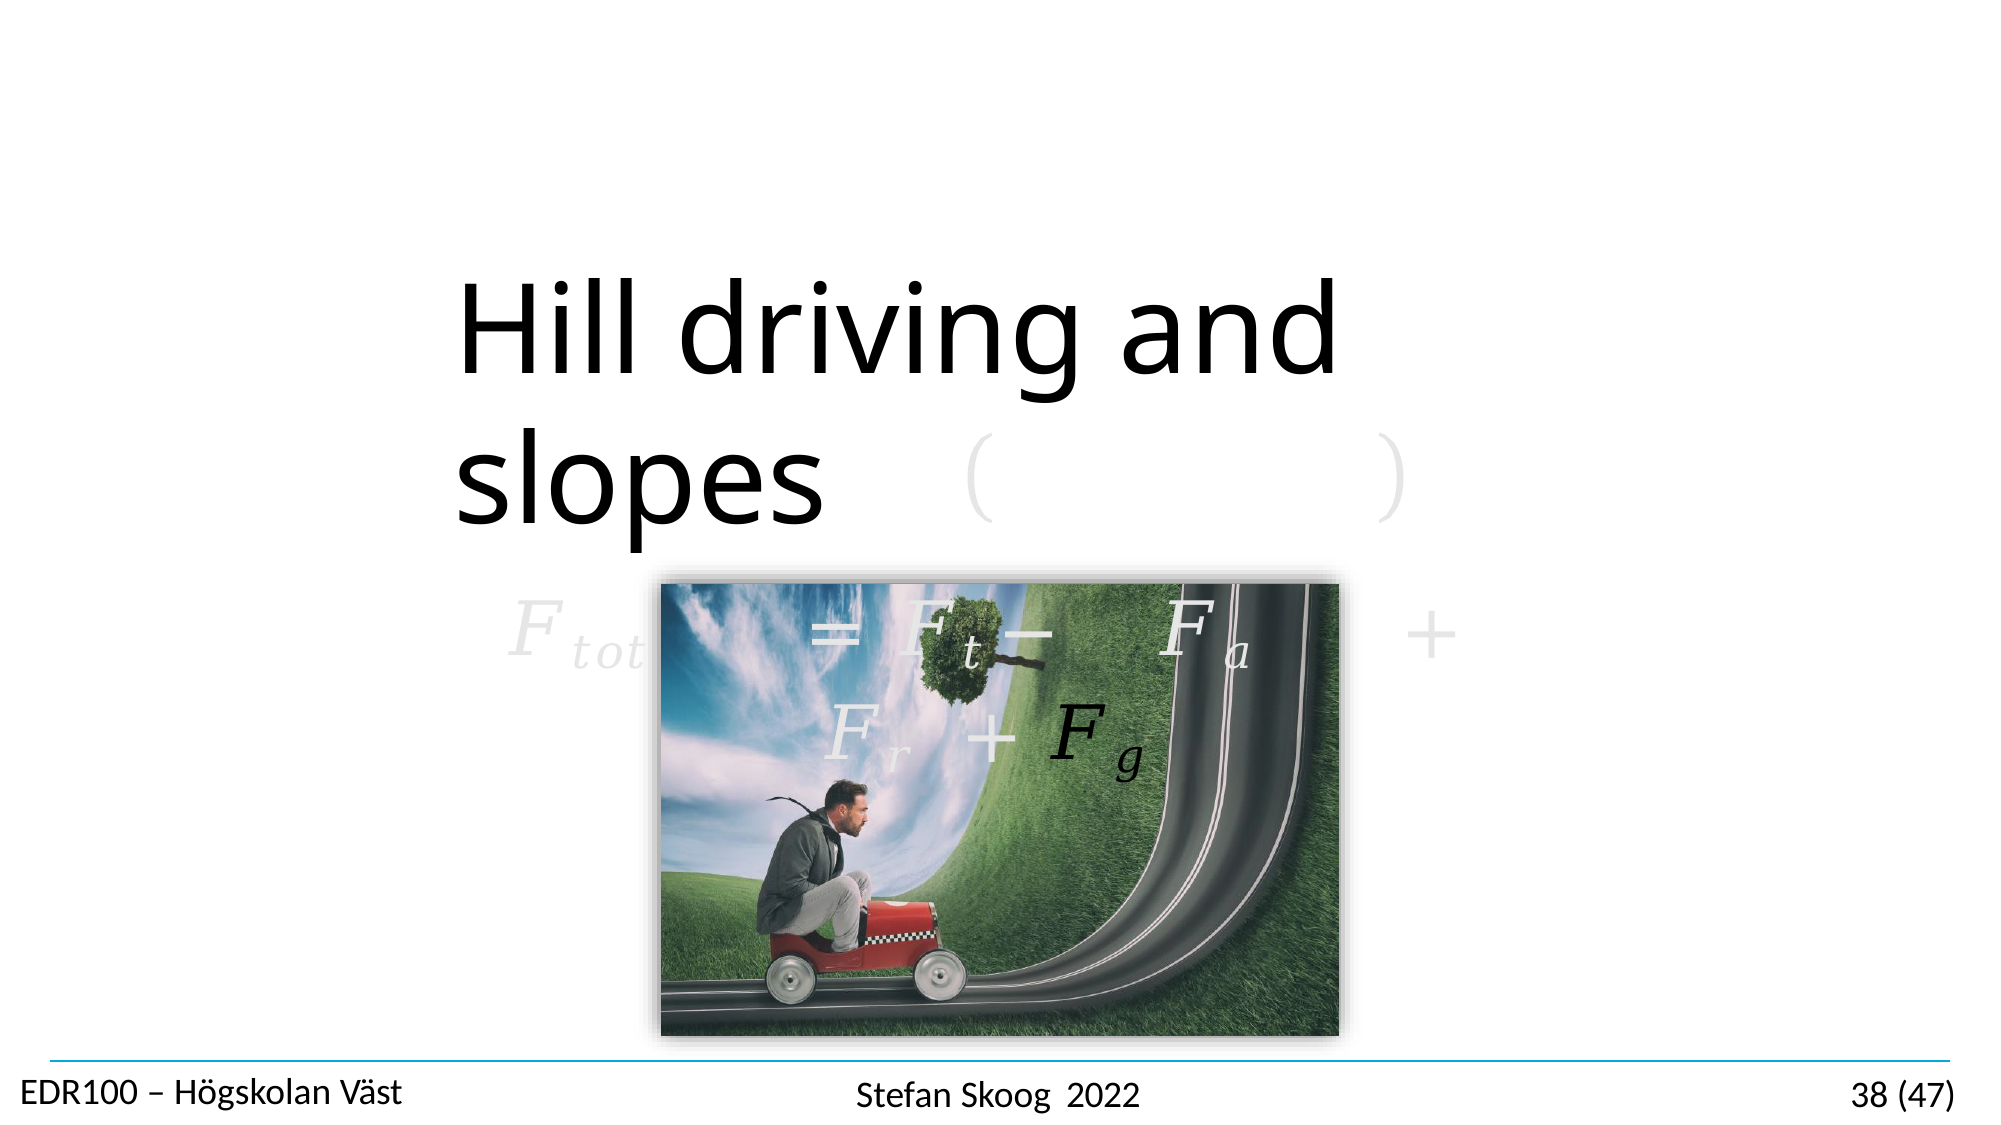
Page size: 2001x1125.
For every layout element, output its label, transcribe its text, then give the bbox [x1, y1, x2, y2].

slide_number 38 (47) [1844, 1076, 1960, 1125]
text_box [49, 552, 1951, 1066]
title Hill driving and slopes 𝐹𝑡𝑜𝑡 = 𝐹𝑡 − 𝐹𝑎 + 𝐹𝑟 + 𝐹𝑔 [447, 203, 1552, 552]
footer EDR100 – Högskolan Väst [17, 1074, 407, 1125]
slide_number Stefan Skoog 2022 [853, 1076, 1147, 1125]
